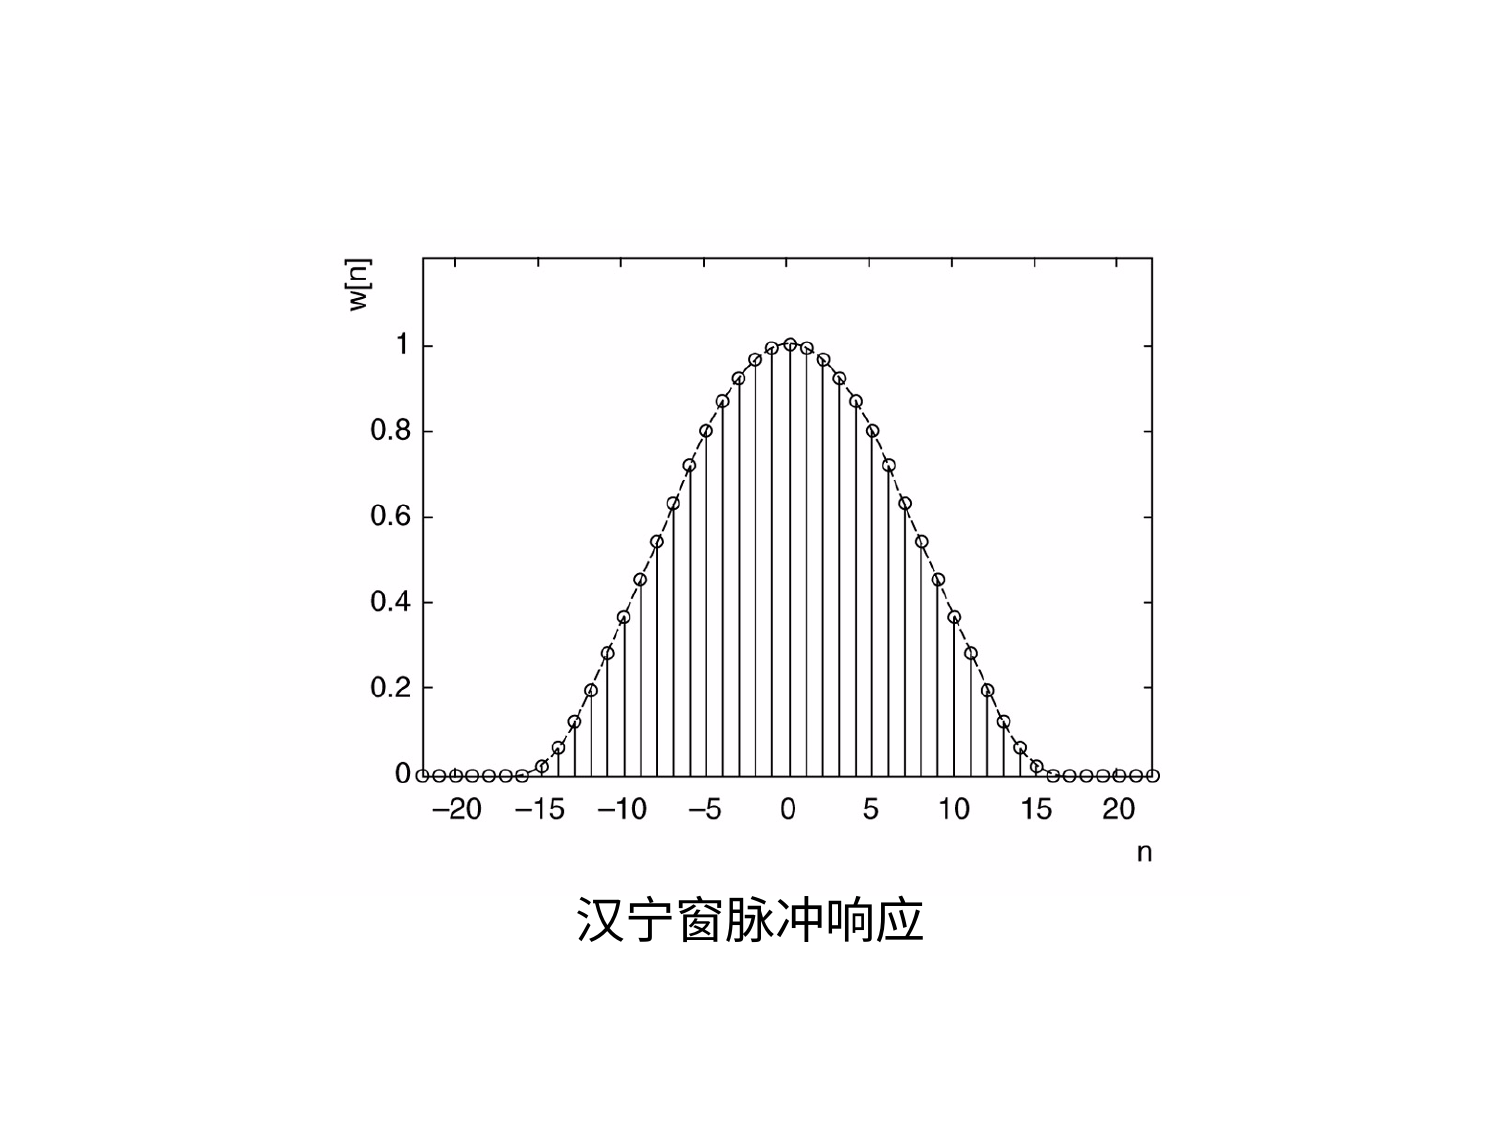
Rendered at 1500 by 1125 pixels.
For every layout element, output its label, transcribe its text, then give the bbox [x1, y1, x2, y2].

text_box 汉宁窗脉冲响应 [560, 896, 1187, 957]
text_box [249, 229, 1250, 896]
